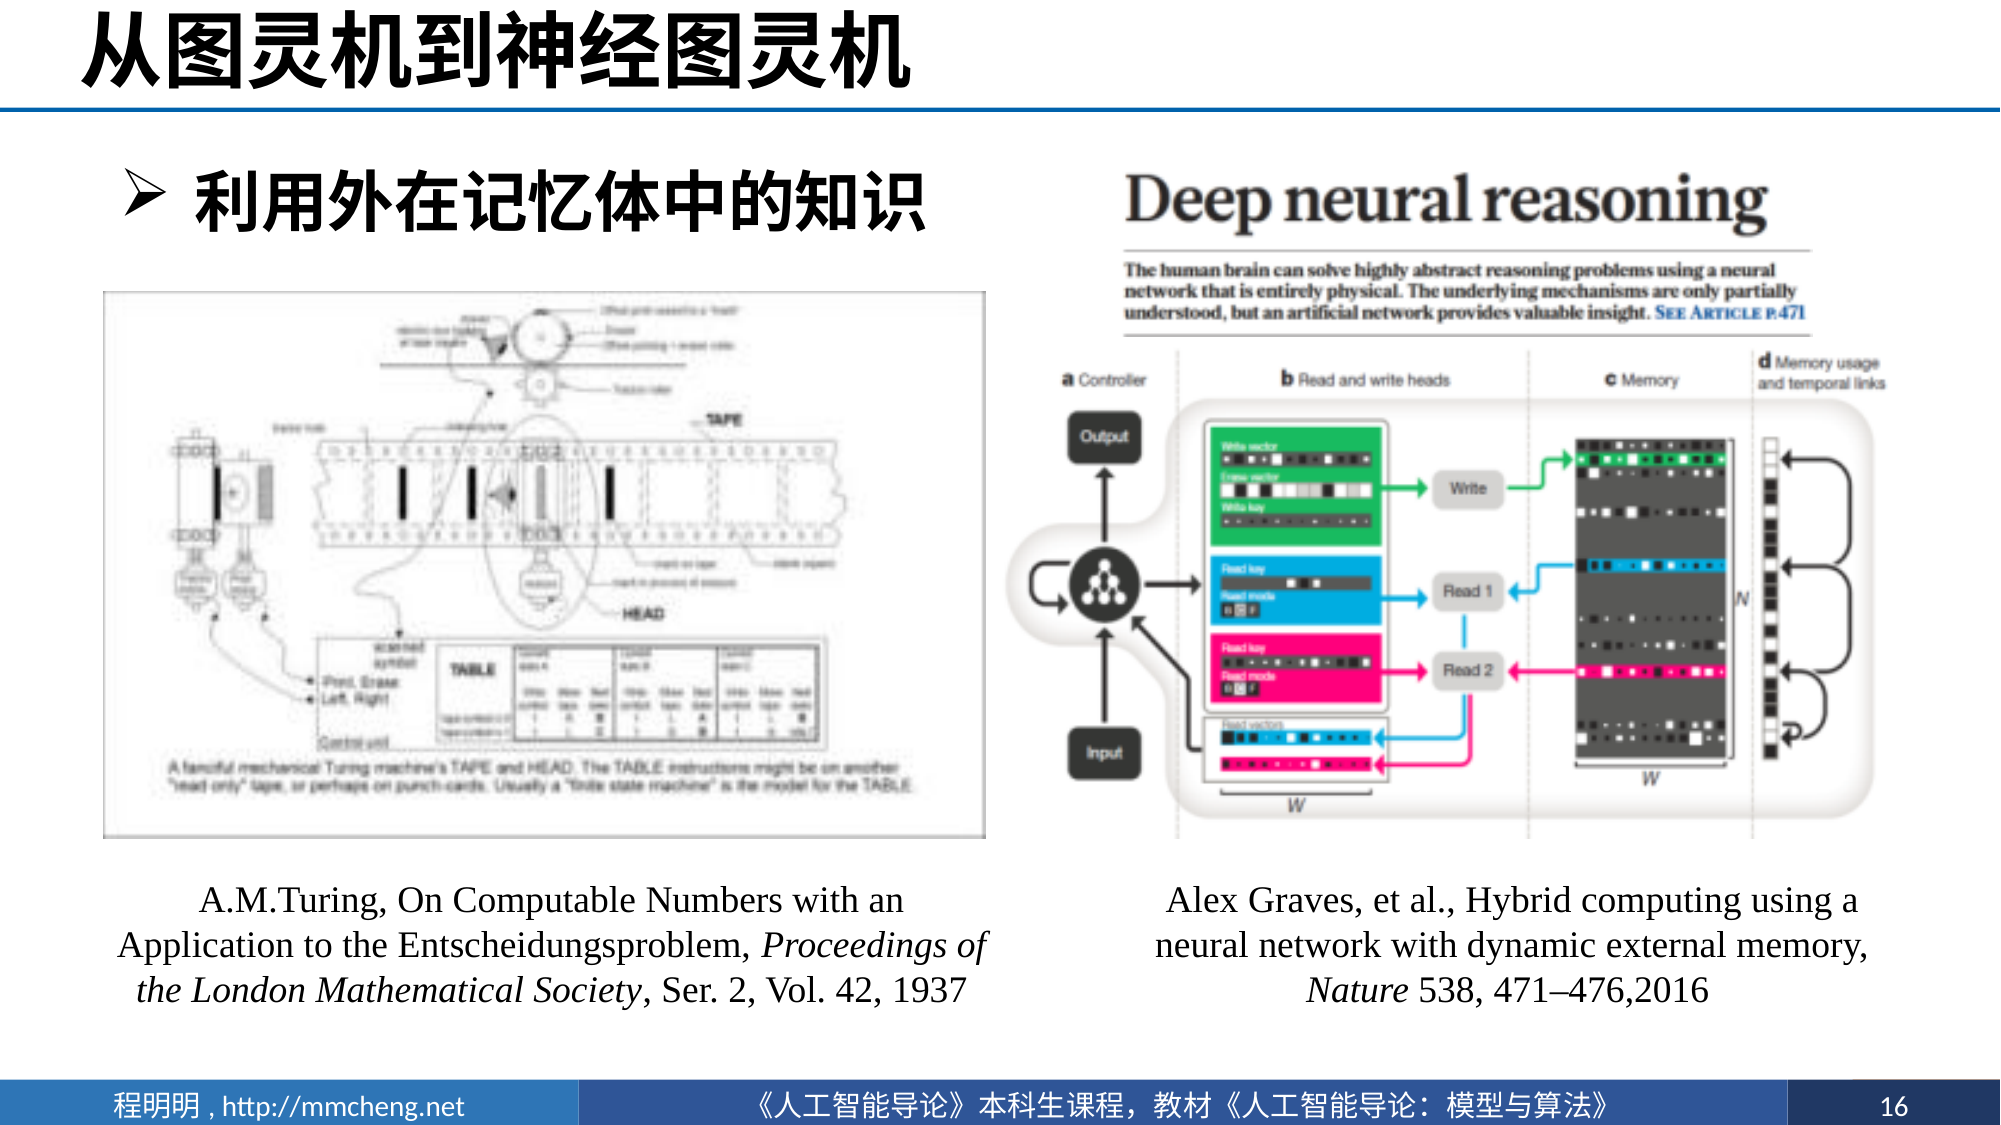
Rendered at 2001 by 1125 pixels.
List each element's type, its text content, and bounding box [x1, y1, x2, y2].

text_box Alex Graves, et al., Hybrid computing using a neural network with dynamic external memory, Nature 538, 471–476,2016 [1105, 869, 1919, 1016]
picture [1105, 166, 1813, 337]
text_box 利用外在记忆体中的知识 [104, 152, 1106, 248]
title 从图灵机到神经图灵机 [64, 0, 2000, 110]
picture [103, 291, 986, 839]
picture [999, 342, 1920, 839]
text_box A.M.Turing, On Computable Numbers with an Application to the Entscheidungsproblem, Proceedings of the London Mathematical Society, Ser. 2, Vol. 42, 1937 [103, 869, 1000, 1016]
